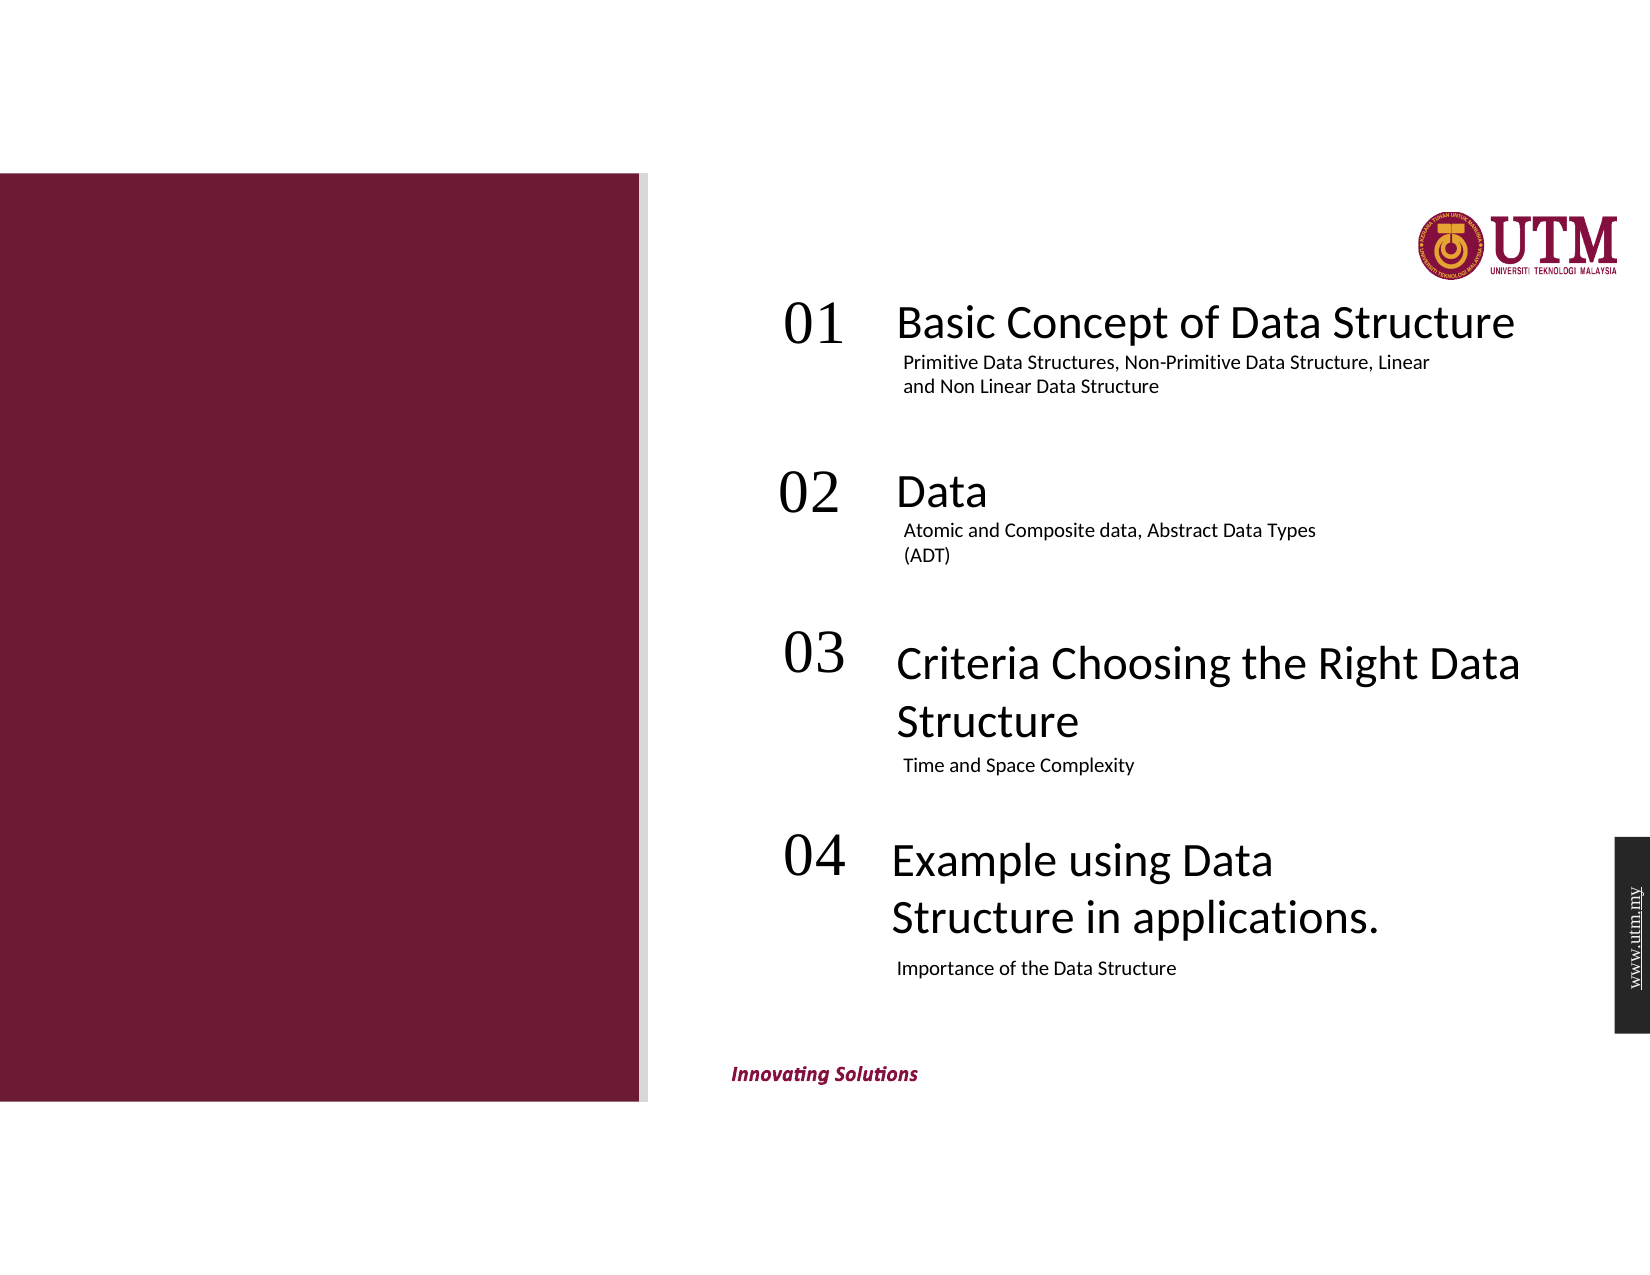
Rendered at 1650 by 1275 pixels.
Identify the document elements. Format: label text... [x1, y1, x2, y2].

text_box Basic Concept of Data Structure Primitive Data Structures, Non-Primitive Data Structure, Linear and Non Linear Data Structure [894, 290, 1518, 398]
text_box [1418, 212, 1617, 280]
text_box [1614, 836, 1650, 1034]
text_box [0, 173, 640, 1102]
text_box Criteria Choosing the Right Data Structure Time and Space Complexity [894, 631, 1523, 777]
text_box 02 [776, 451, 844, 525]
text_box 04 [781, 813, 849, 888]
text_box Data Atomic and Composite data, Abstract Data Types (ADT) [894, 459, 1366, 567]
text_box Example using Data Structure in applications. Importance of the Data Structure [889, 828, 1468, 980]
text_box [692, 1066, 957, 1086]
text_box 03 [781, 611, 849, 685]
text_box 01 [781, 282, 849, 356]
text_box www.utm.my [1621, 878, 1645, 992]
